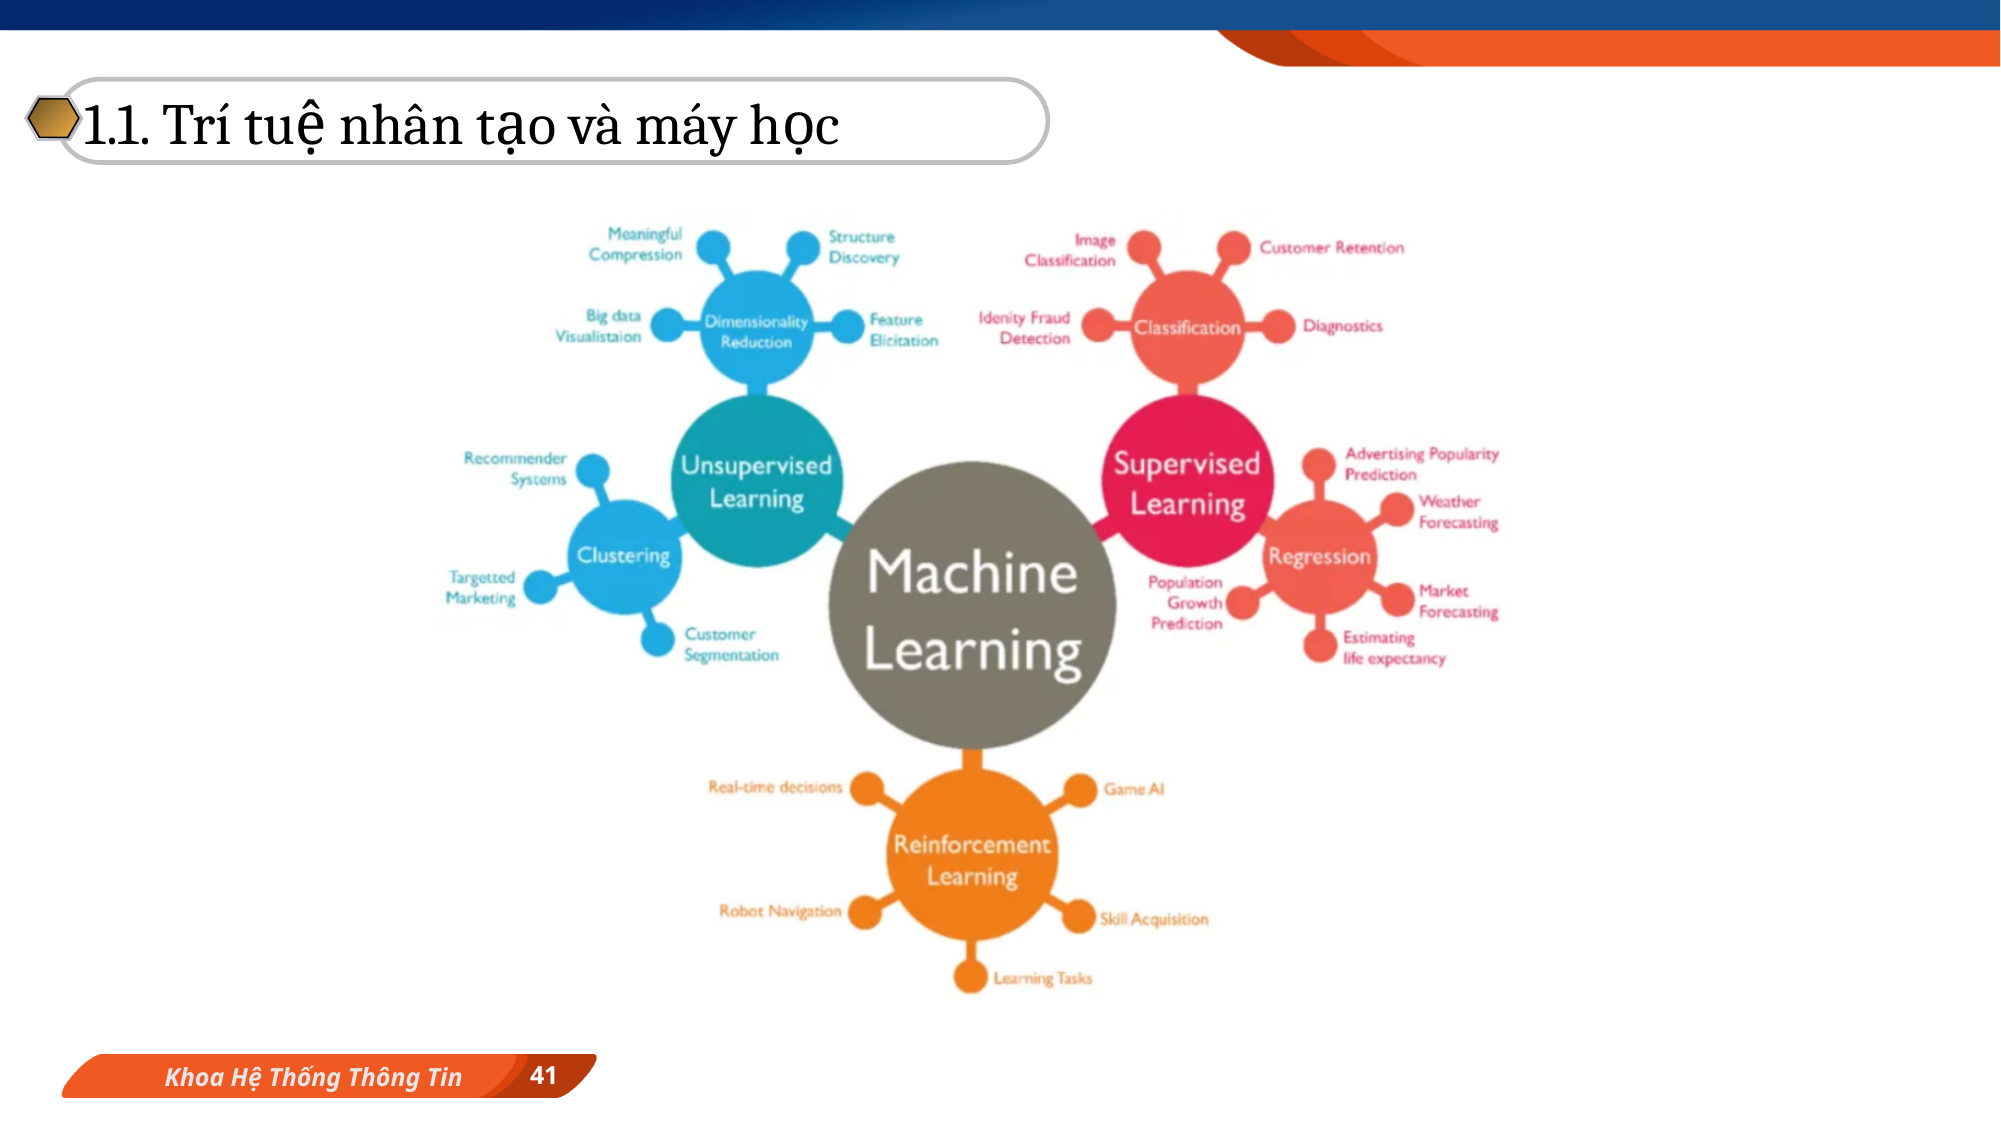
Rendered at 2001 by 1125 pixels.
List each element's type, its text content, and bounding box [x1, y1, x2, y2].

slide_number 41 [508, 1046, 574, 1106]
footer Khoa Hệ Thống Thông Tin [119, 1054, 508, 1098]
picture [34, 1017, 624, 1125]
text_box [24, 78, 1049, 163]
picture [0, 0, 2001, 71]
picture [418, 194, 1530, 1006]
